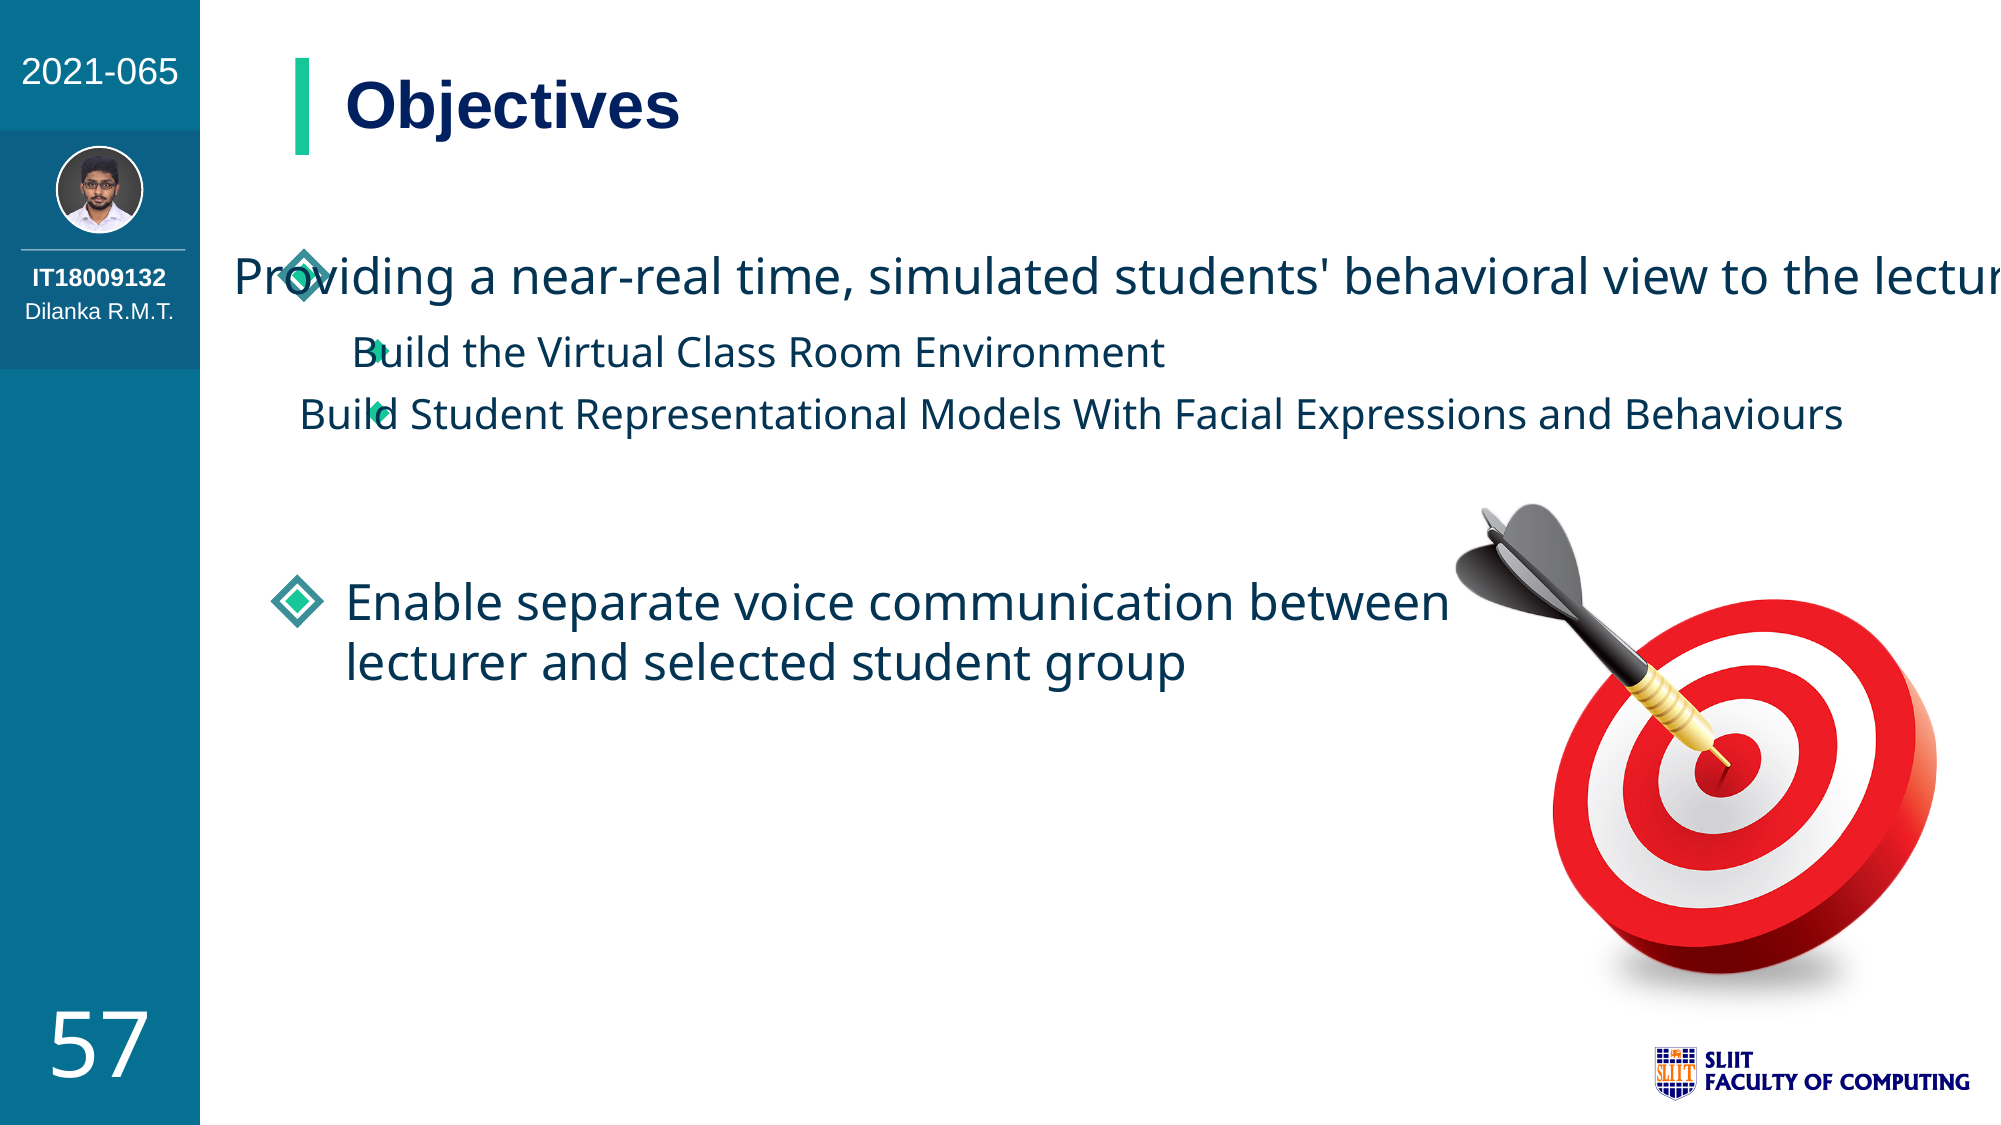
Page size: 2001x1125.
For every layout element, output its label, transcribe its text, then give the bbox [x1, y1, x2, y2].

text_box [369, 318, 1124, 380]
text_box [281, 563, 1494, 700]
picture [56, 146, 143, 233]
picture [1637, 1027, 1983, 1118]
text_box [288, 237, 1954, 314]
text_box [295, 54, 699, 155]
text_box IT18009132 [17, 253, 182, 288]
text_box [369, 380, 1750, 446]
picture [1454, 502, 1937, 1021]
text_box 57 [32, 977, 168, 1103]
text_box Dilanka R.M.T. [9, 288, 190, 331]
